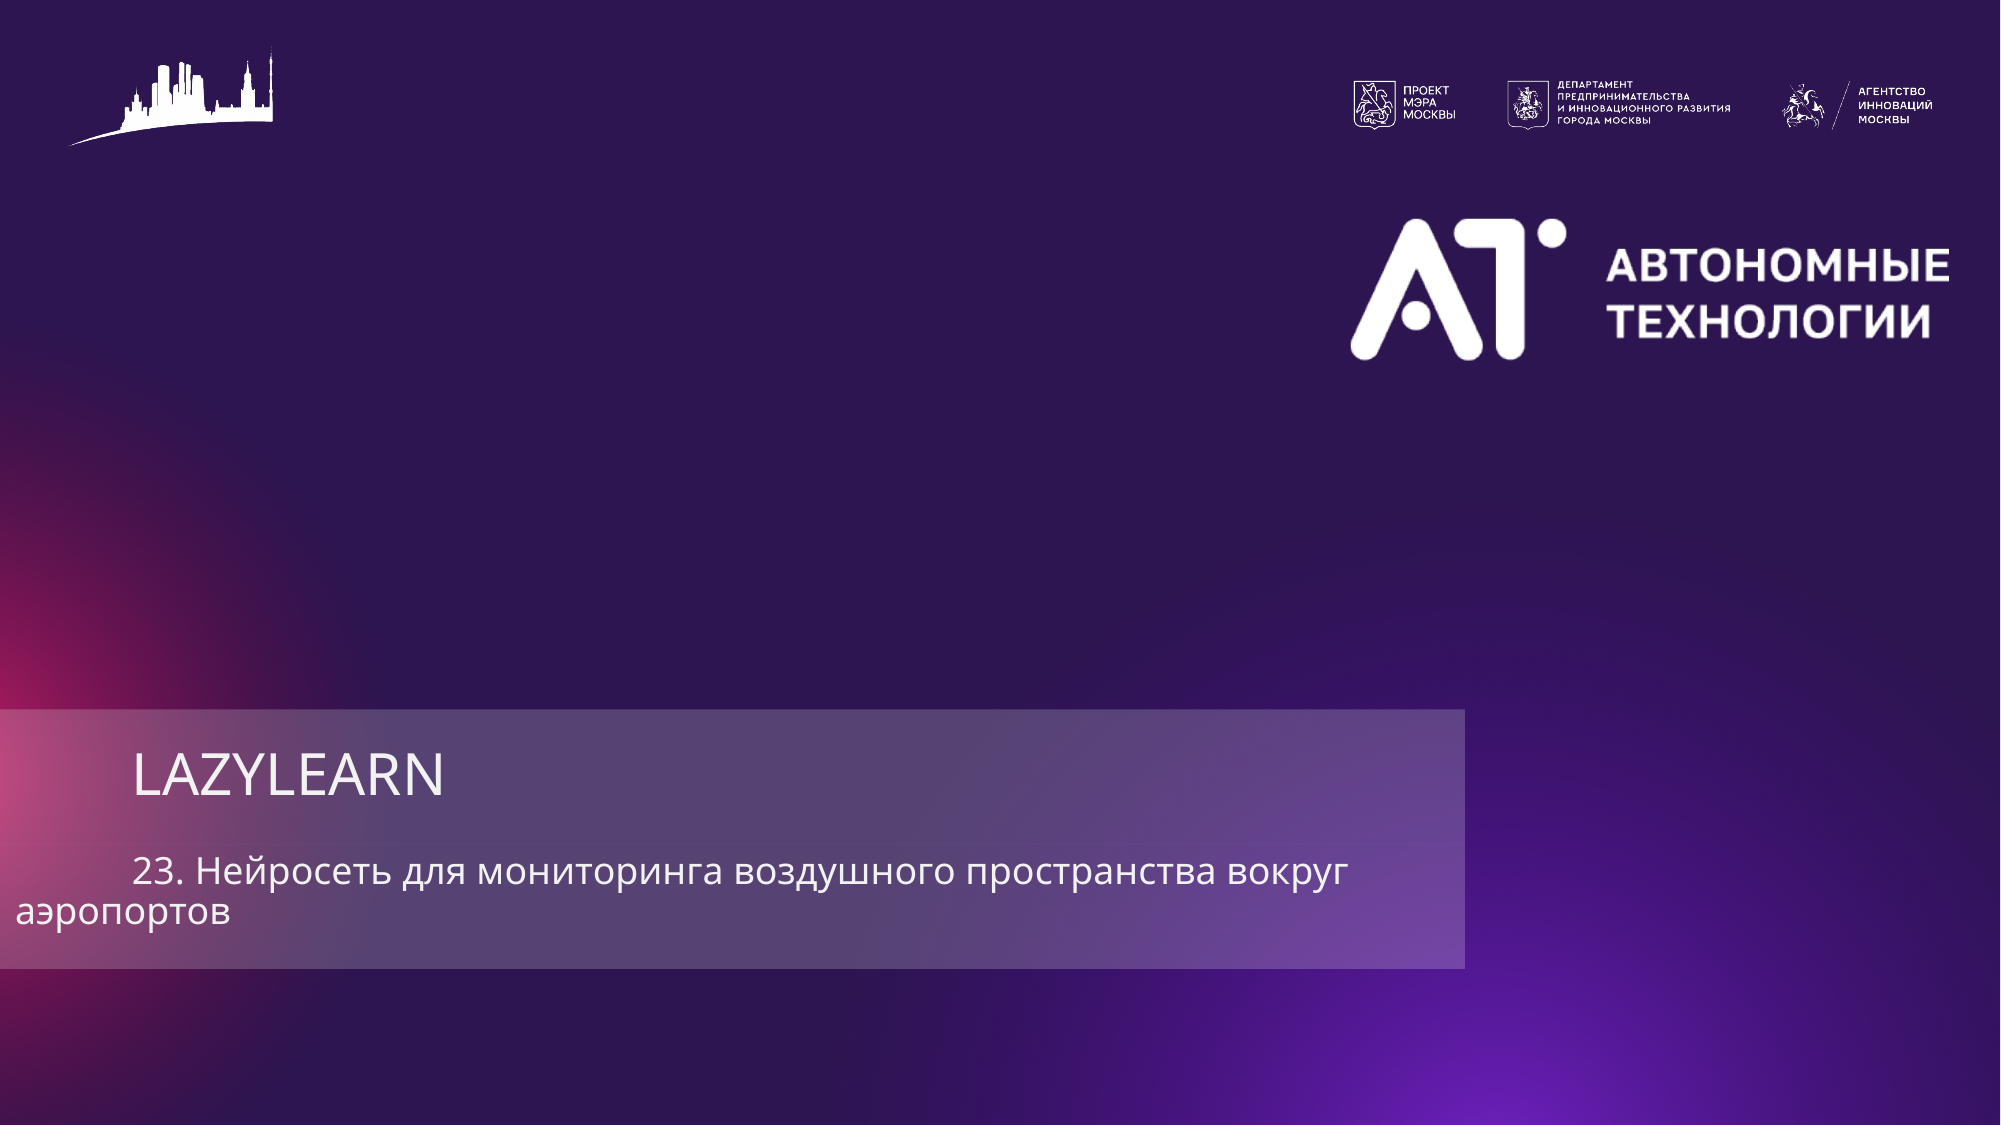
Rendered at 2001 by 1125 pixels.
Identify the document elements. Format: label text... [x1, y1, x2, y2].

picture [0, 0, 2001, 1125]
list 23. Нейросеть для мониторинга воздушного пространства вокруг аэропортов [0, 844, 1465, 969]
title LAZYLEARN [0, 709, 1465, 844]
